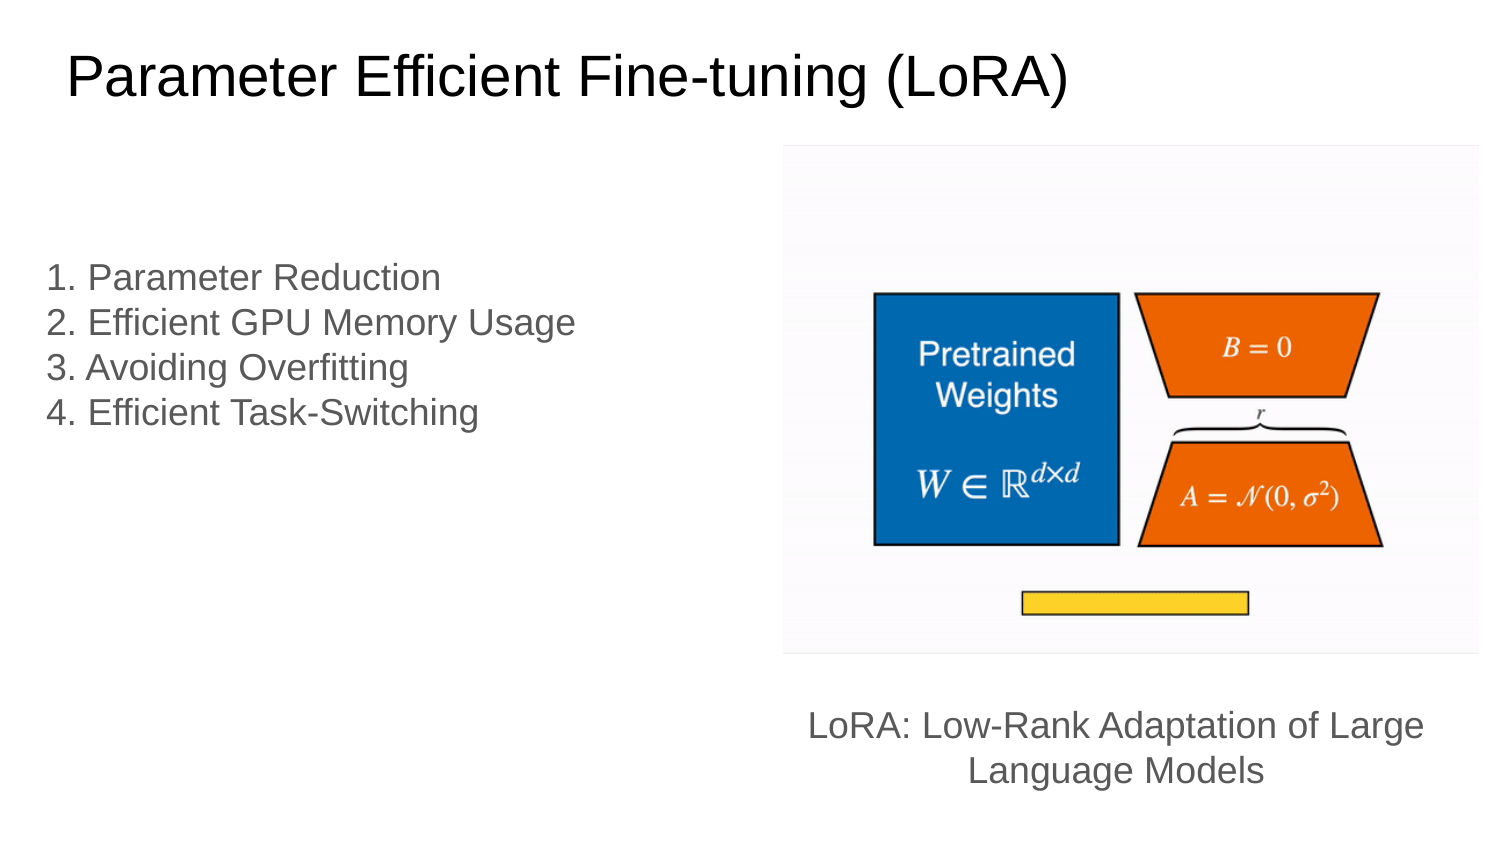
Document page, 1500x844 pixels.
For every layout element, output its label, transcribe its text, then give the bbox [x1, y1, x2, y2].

picture [783, 145, 1479, 655]
title Parameter Efficient Fine-tuning (LoRA) [51, 22, 1449, 117]
text_box LoRA: Low-Rank Adaptation of Large Language Models [783, 685, 1449, 818]
text_box 1. Parameter Reduction 2. Efficient GPU Memory Usage 3. Avoiding Overfitting 4. Efficient Task-Switching [30, 238, 793, 747]
